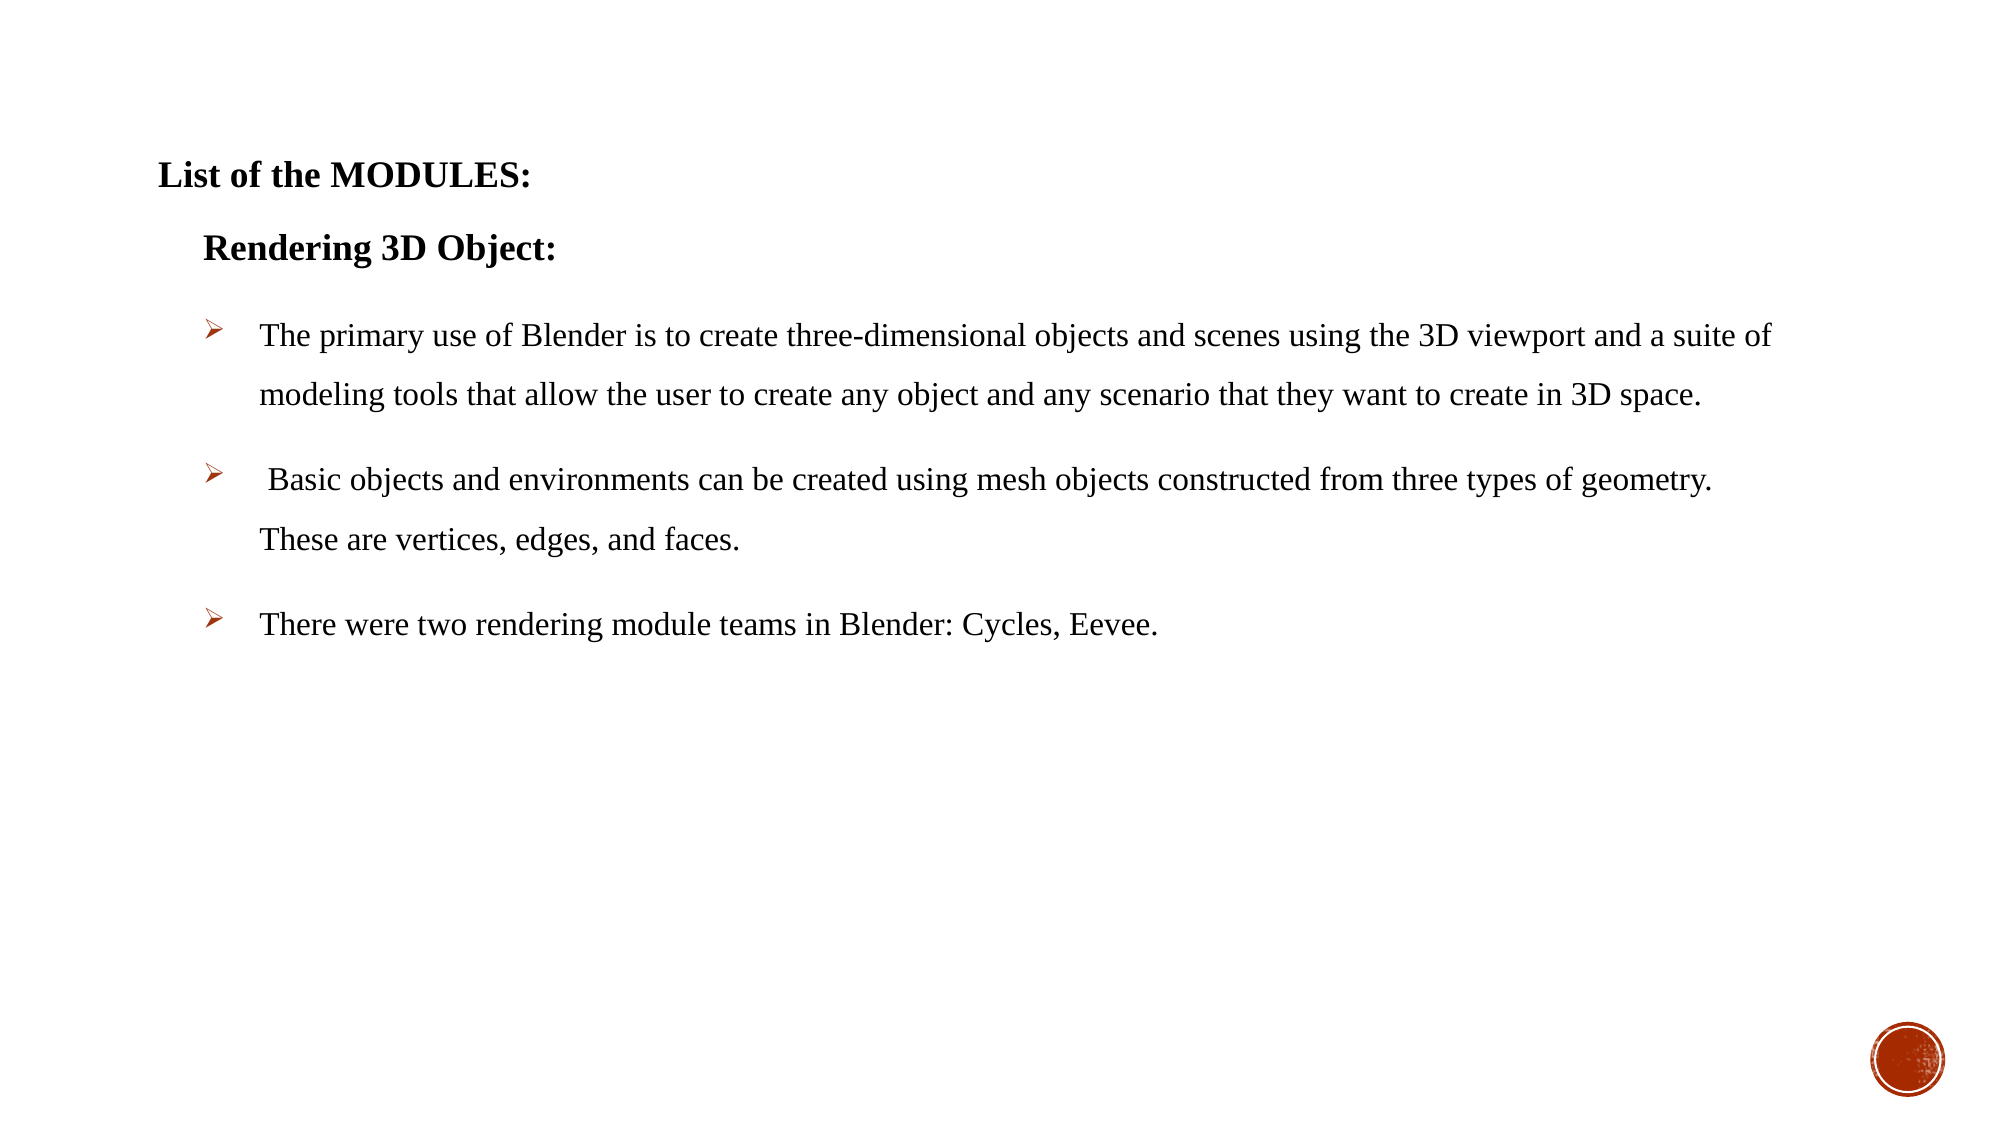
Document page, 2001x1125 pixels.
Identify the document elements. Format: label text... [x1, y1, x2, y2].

list List of the MODULES: Rendering 3D Object: The primary use of Blender is to create three-dimensional objects and scenes using the 3D viewport and a suite of modeling tools that allow the user to create any object and any scenario that they want to create in 3D space. Basic objects and environments can be created using mesh objects constructed from three types of geometry. These are vertices, edges, and faces. There were two rendering module teams in Blender: Cycles, Eevee. [143, 139, 1794, 804]
